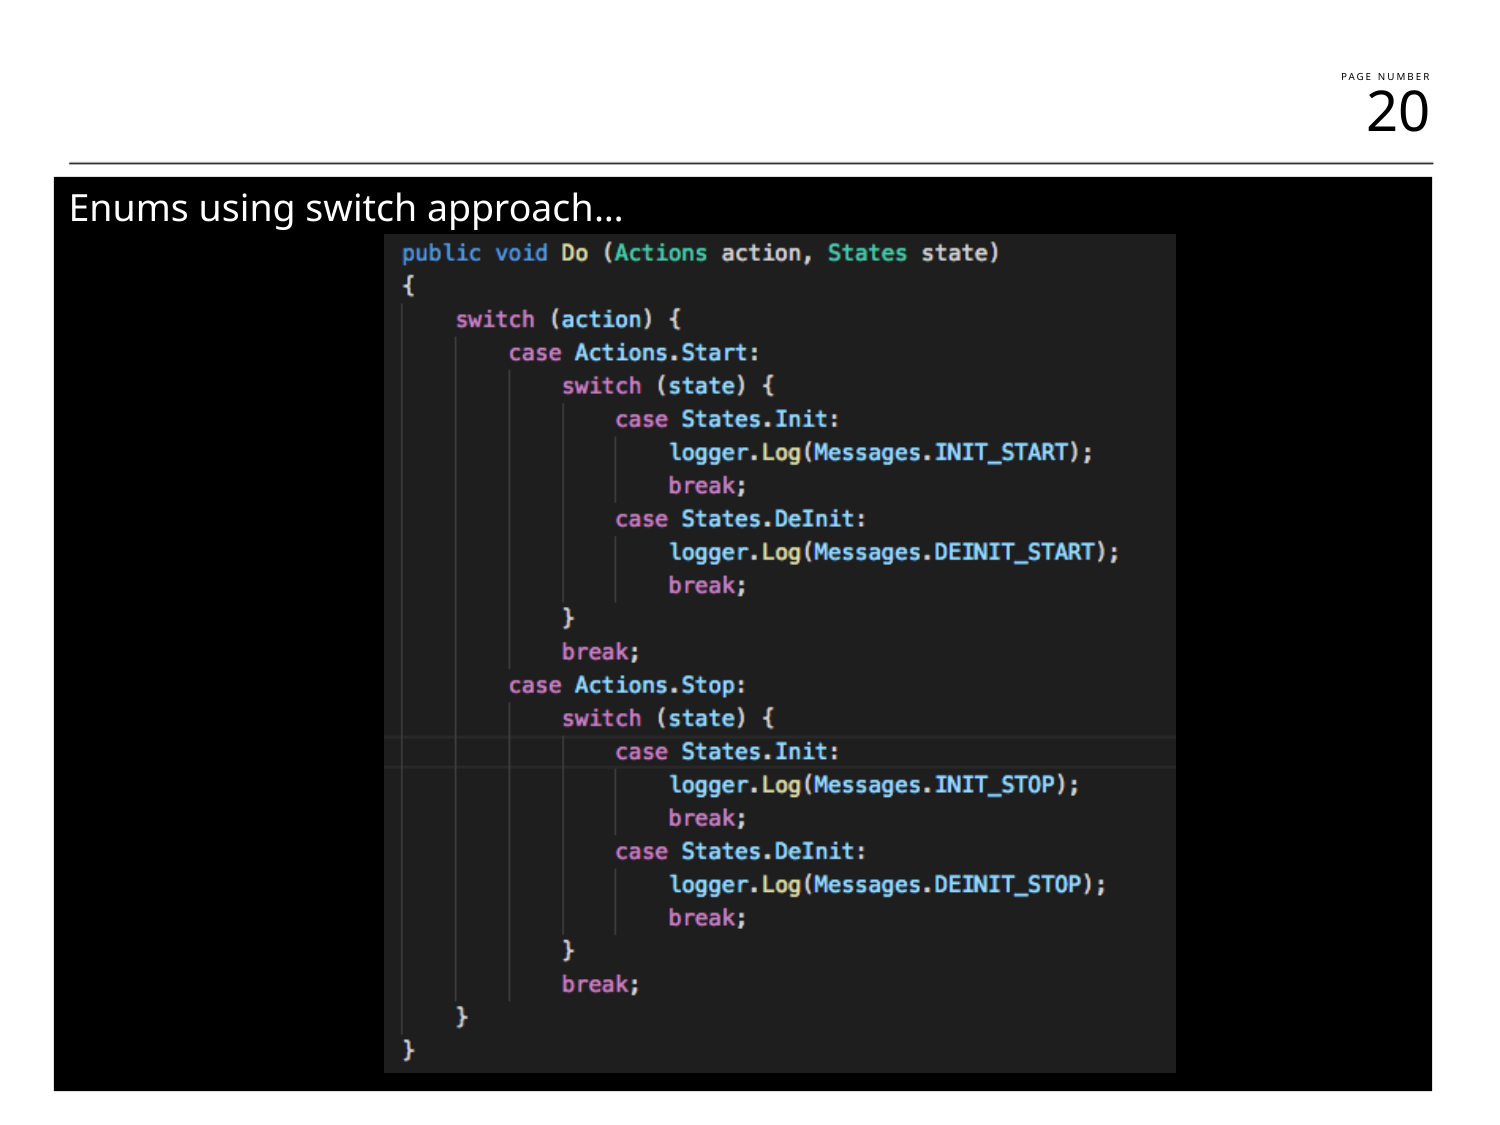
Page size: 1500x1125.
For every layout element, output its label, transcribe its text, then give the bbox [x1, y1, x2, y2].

picture [383, 234, 1177, 1073]
list Enums using switch approach… [53, 176, 1433, 1092]
